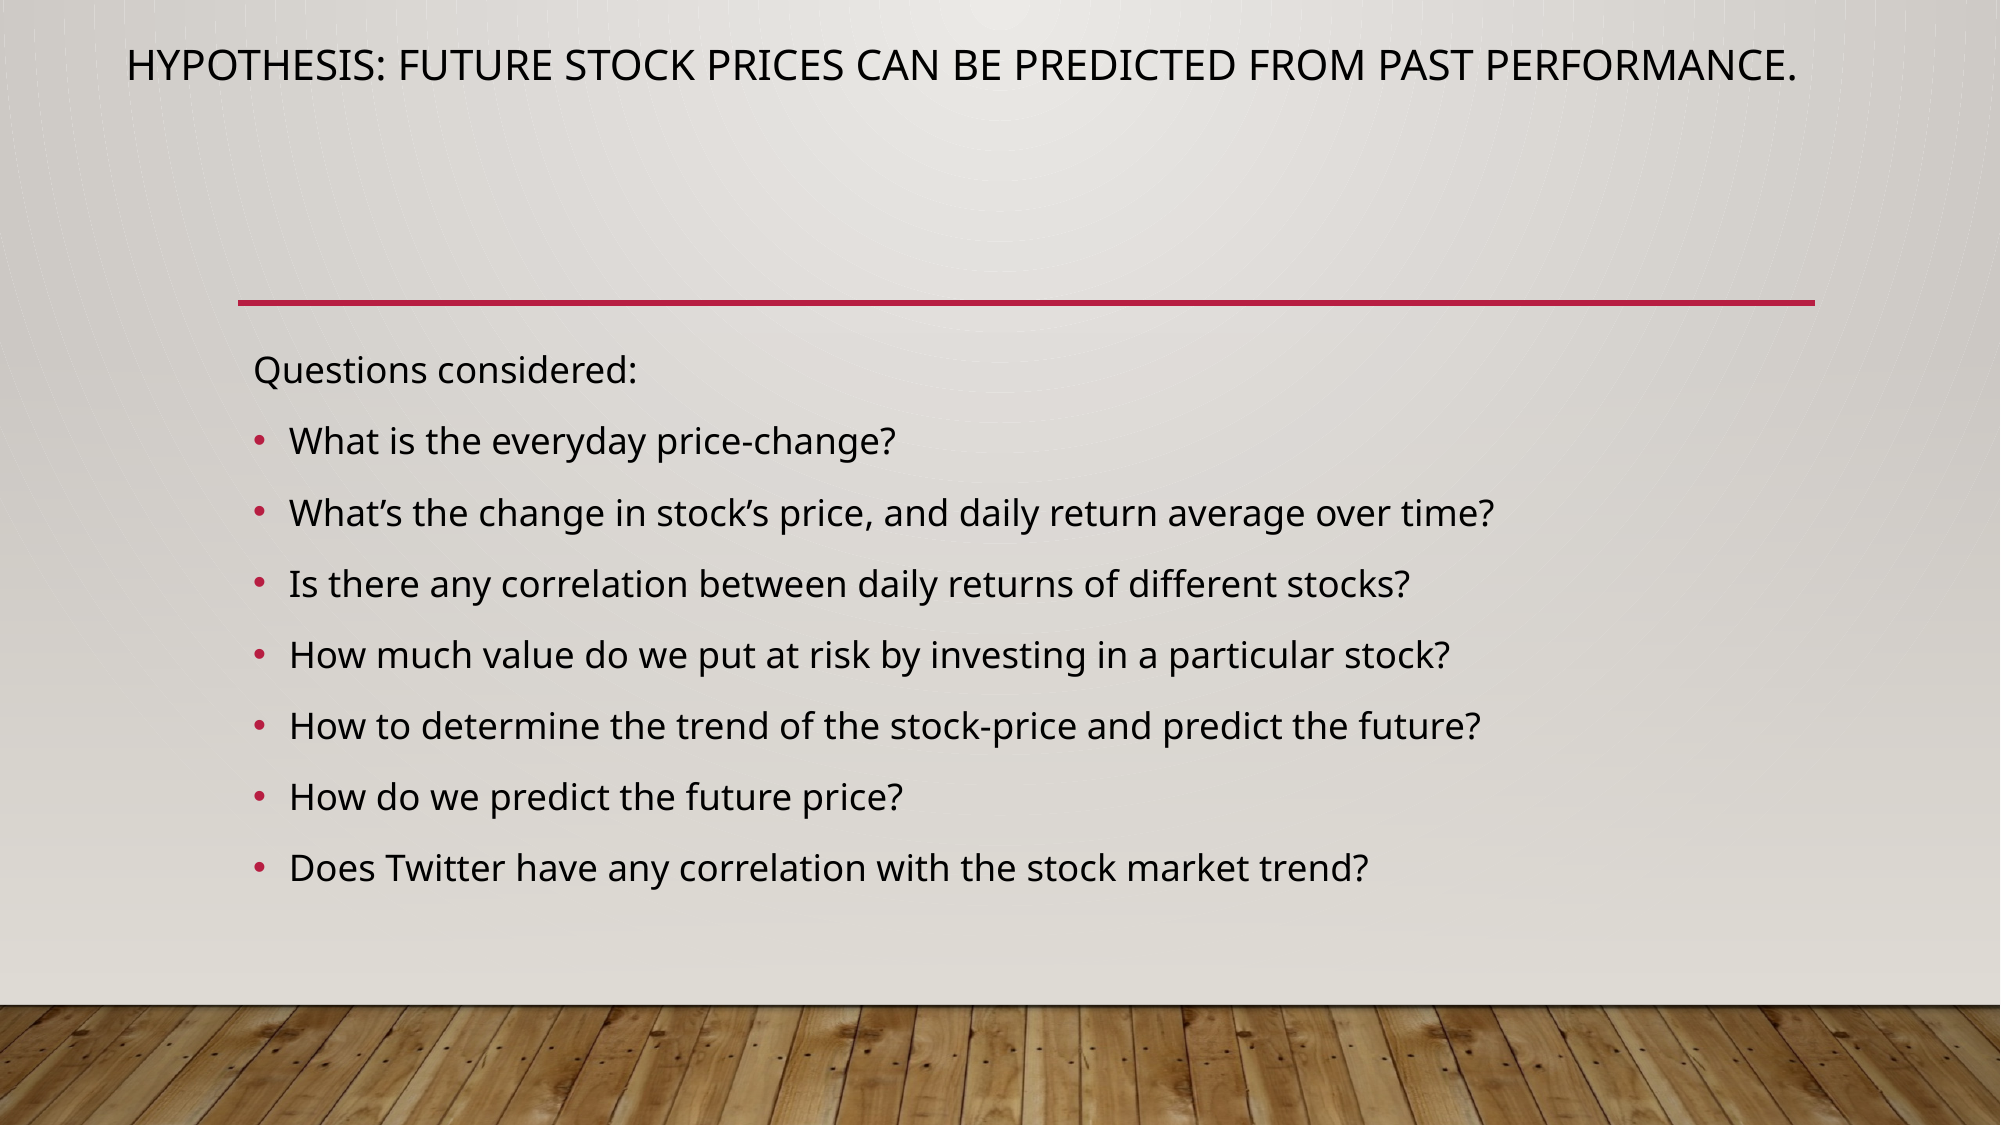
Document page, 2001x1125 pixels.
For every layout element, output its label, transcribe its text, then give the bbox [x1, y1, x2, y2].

title Hypothesis: Future stock prices can be predicted from past performance. [110, 36, 1937, 176]
picture [0, 1005, 2000, 1125]
list Questions considered: What is the everyday price-change? What’s the change in stock’s price, and daily return average over time? Is there any correlation between daily returns of different stocks? How much value do we put at risk by investing in a particular stock? How to determine the trend of the stock-price and predict the future? How do we predict the future price? Does Twitter have any correlation with the stock market trend? [238, 330, 1814, 897]
